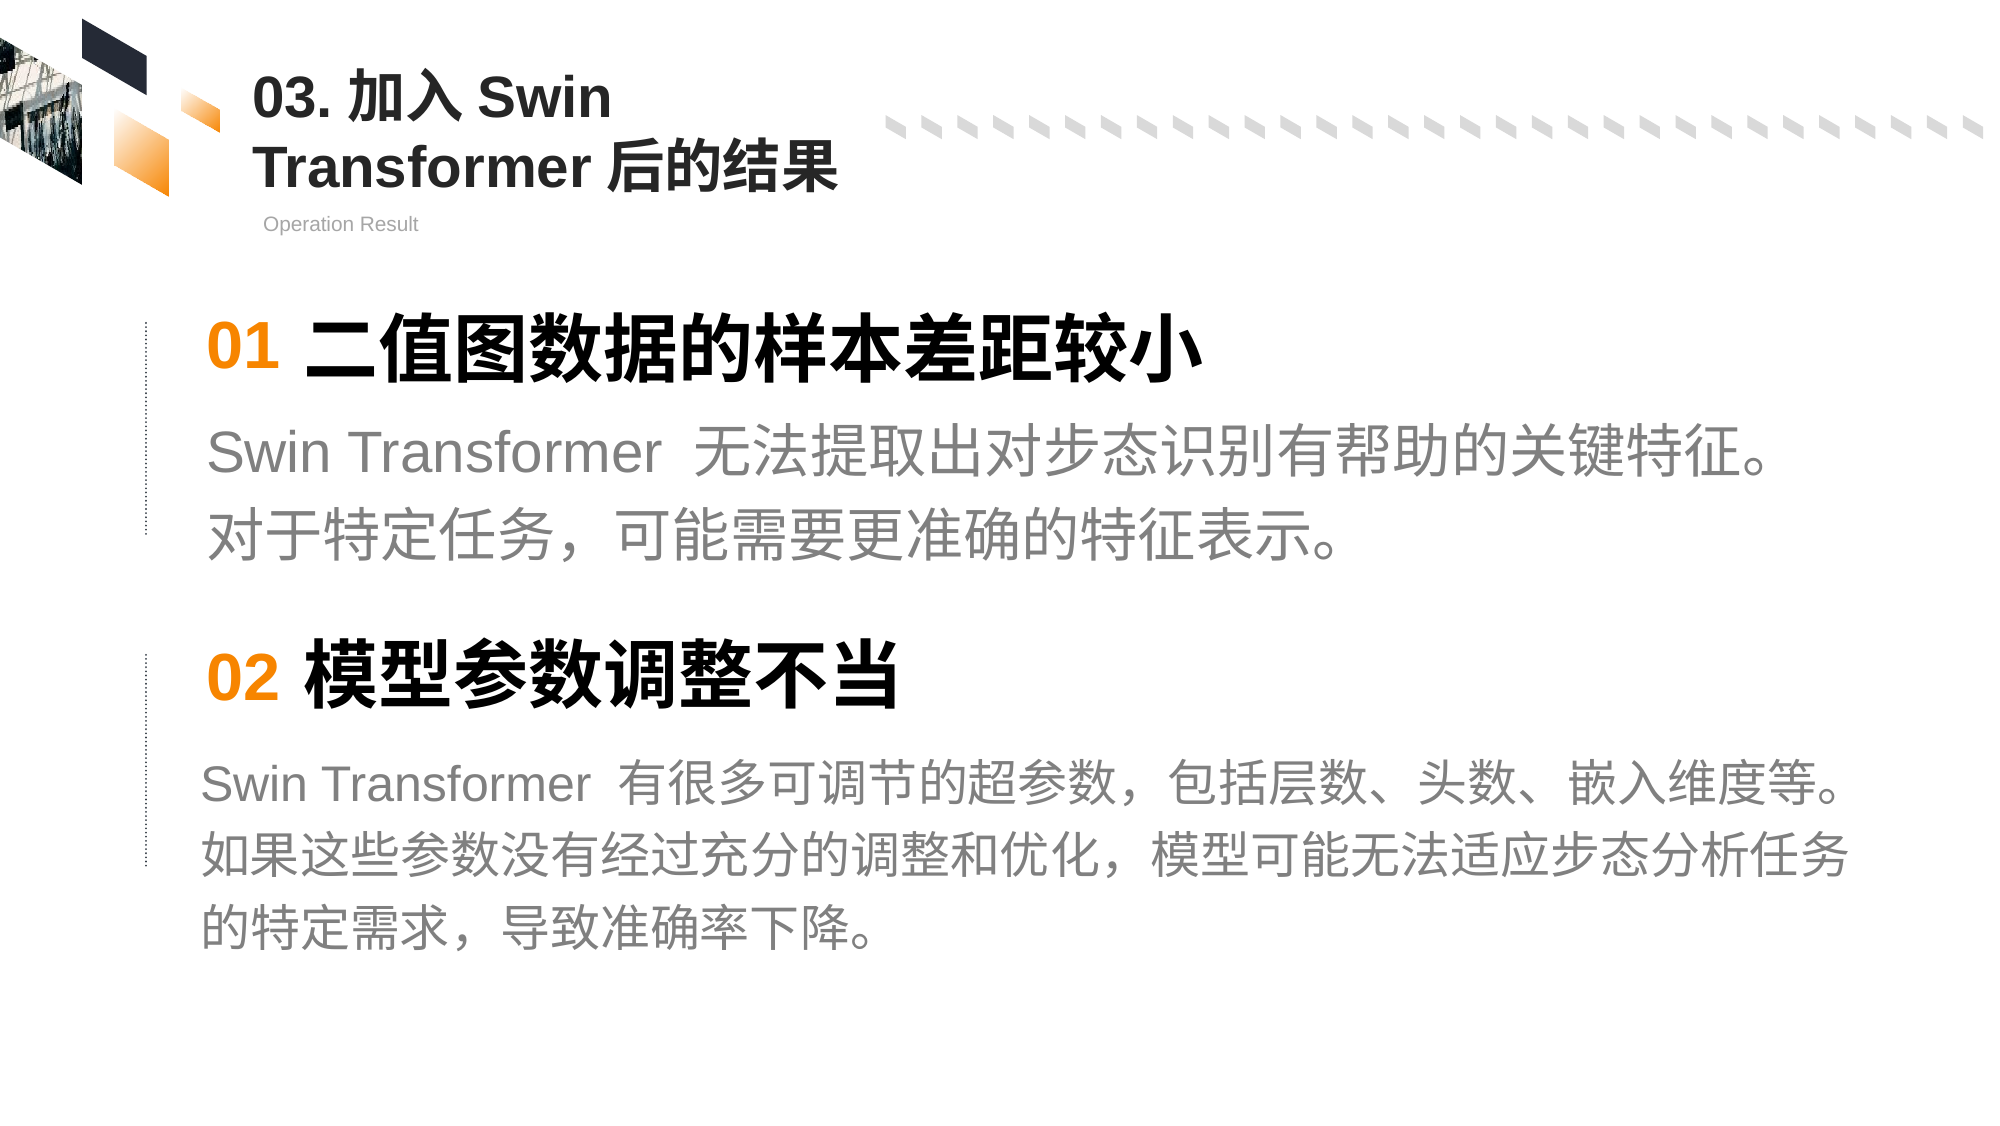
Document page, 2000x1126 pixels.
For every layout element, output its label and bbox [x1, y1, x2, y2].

text_box [237, 52, 986, 243]
text_box [80, 16, 148, 97]
text_box [191, 293, 1775, 571]
text_box [0, 36, 83, 187]
text_box [180, 85, 221, 135]
text_box [113, 106, 170, 199]
text_box [986, 115, 1984, 140]
text_box [185, 619, 1870, 960]
